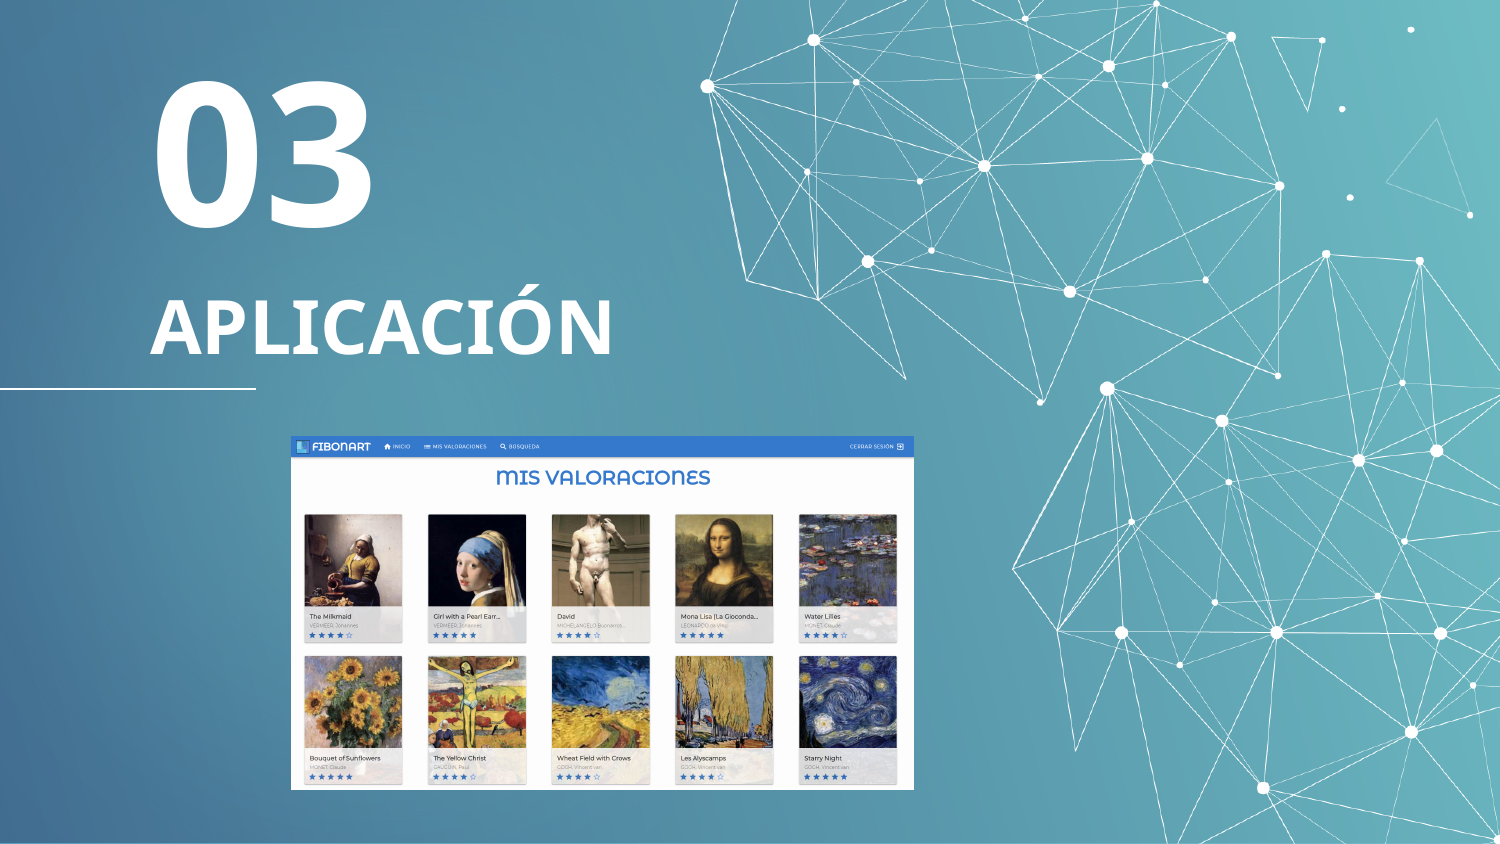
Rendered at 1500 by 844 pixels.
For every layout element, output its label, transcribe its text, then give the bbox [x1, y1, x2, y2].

picture [0, 0, 1500, 844]
title 03 [135, 84, 624, 209]
title APLICACIÓN [135, 240, 1000, 409]
